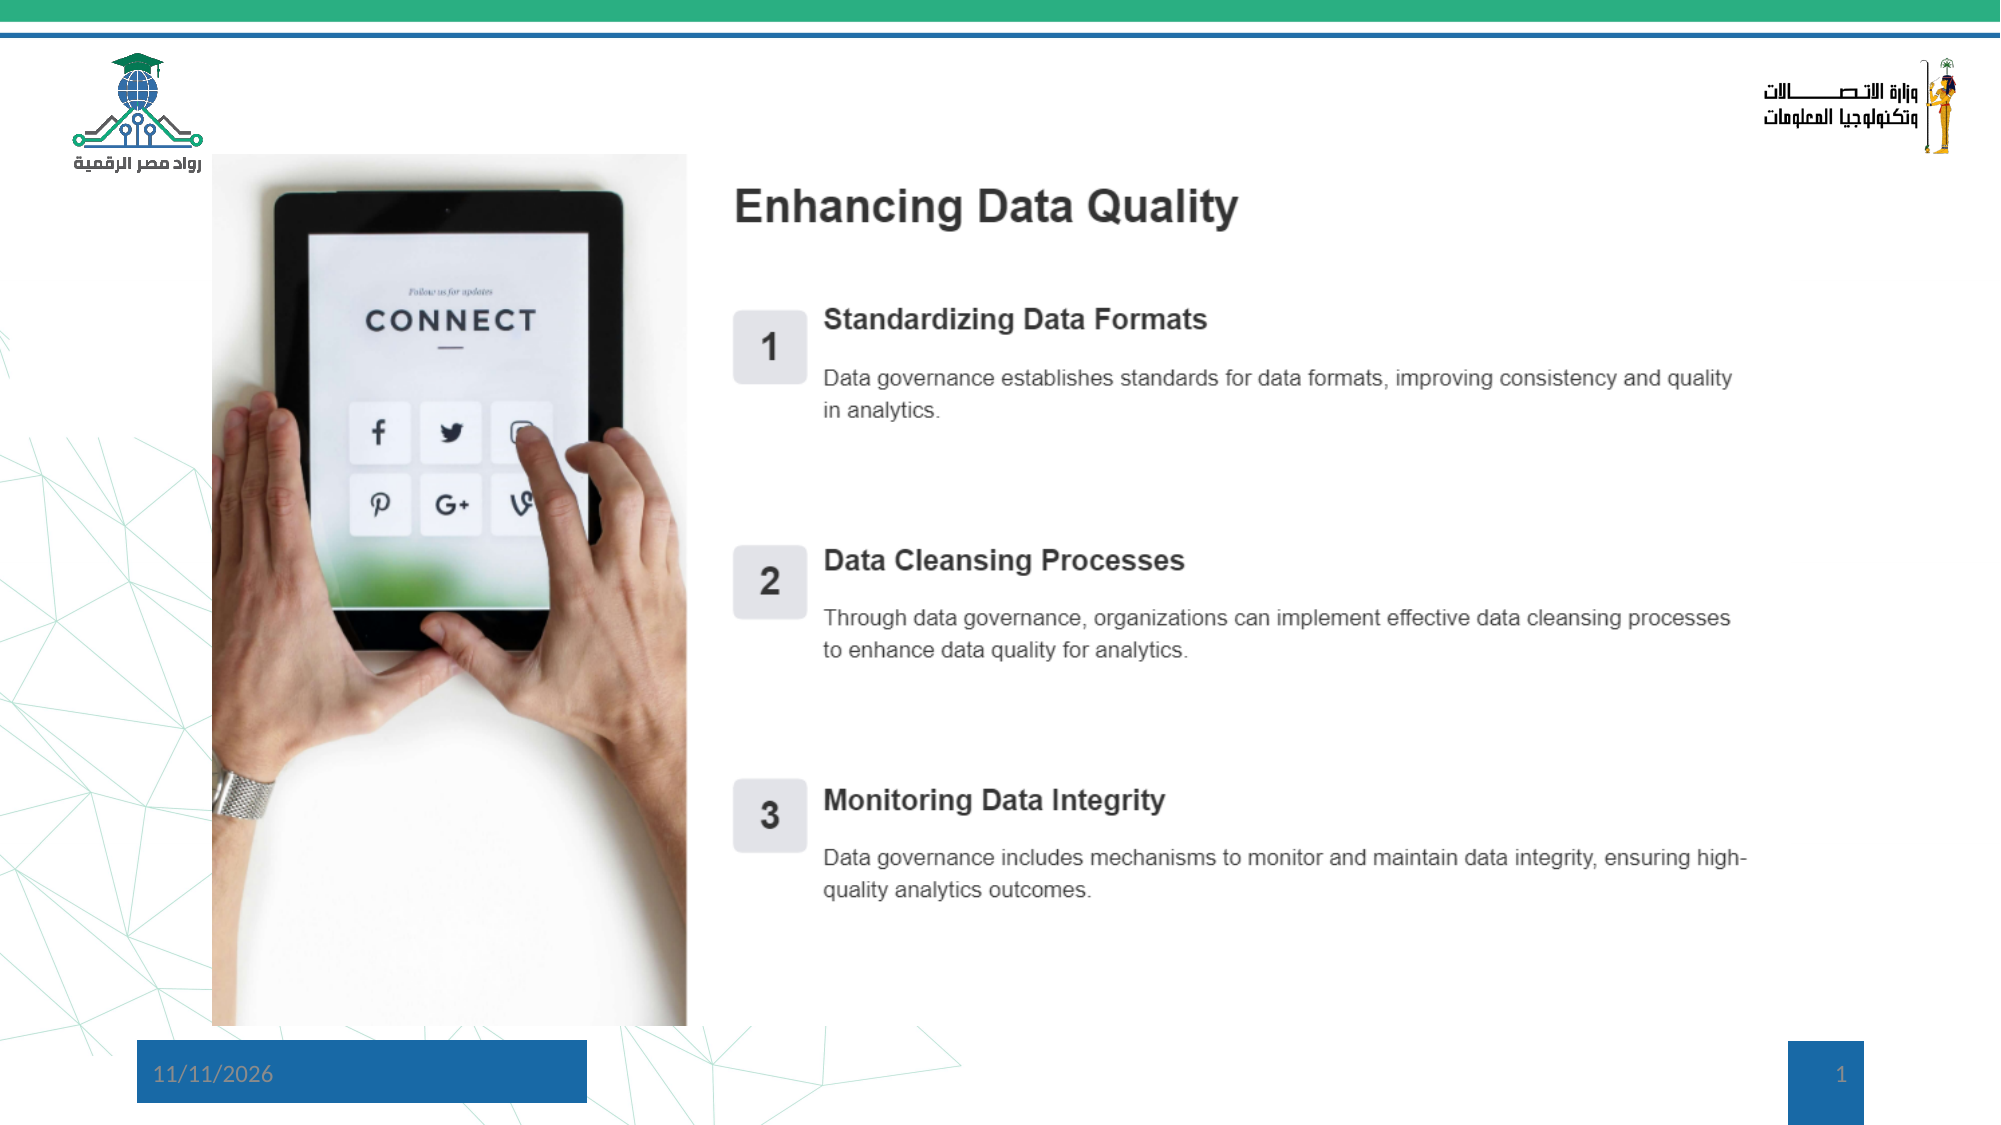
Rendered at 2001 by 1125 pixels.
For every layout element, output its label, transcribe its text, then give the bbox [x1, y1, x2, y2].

picture [0, 0, 2000, 1125]
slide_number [137, 1042, 588, 1103]
slide_number 1 [1412, 1042, 1863, 1103]
